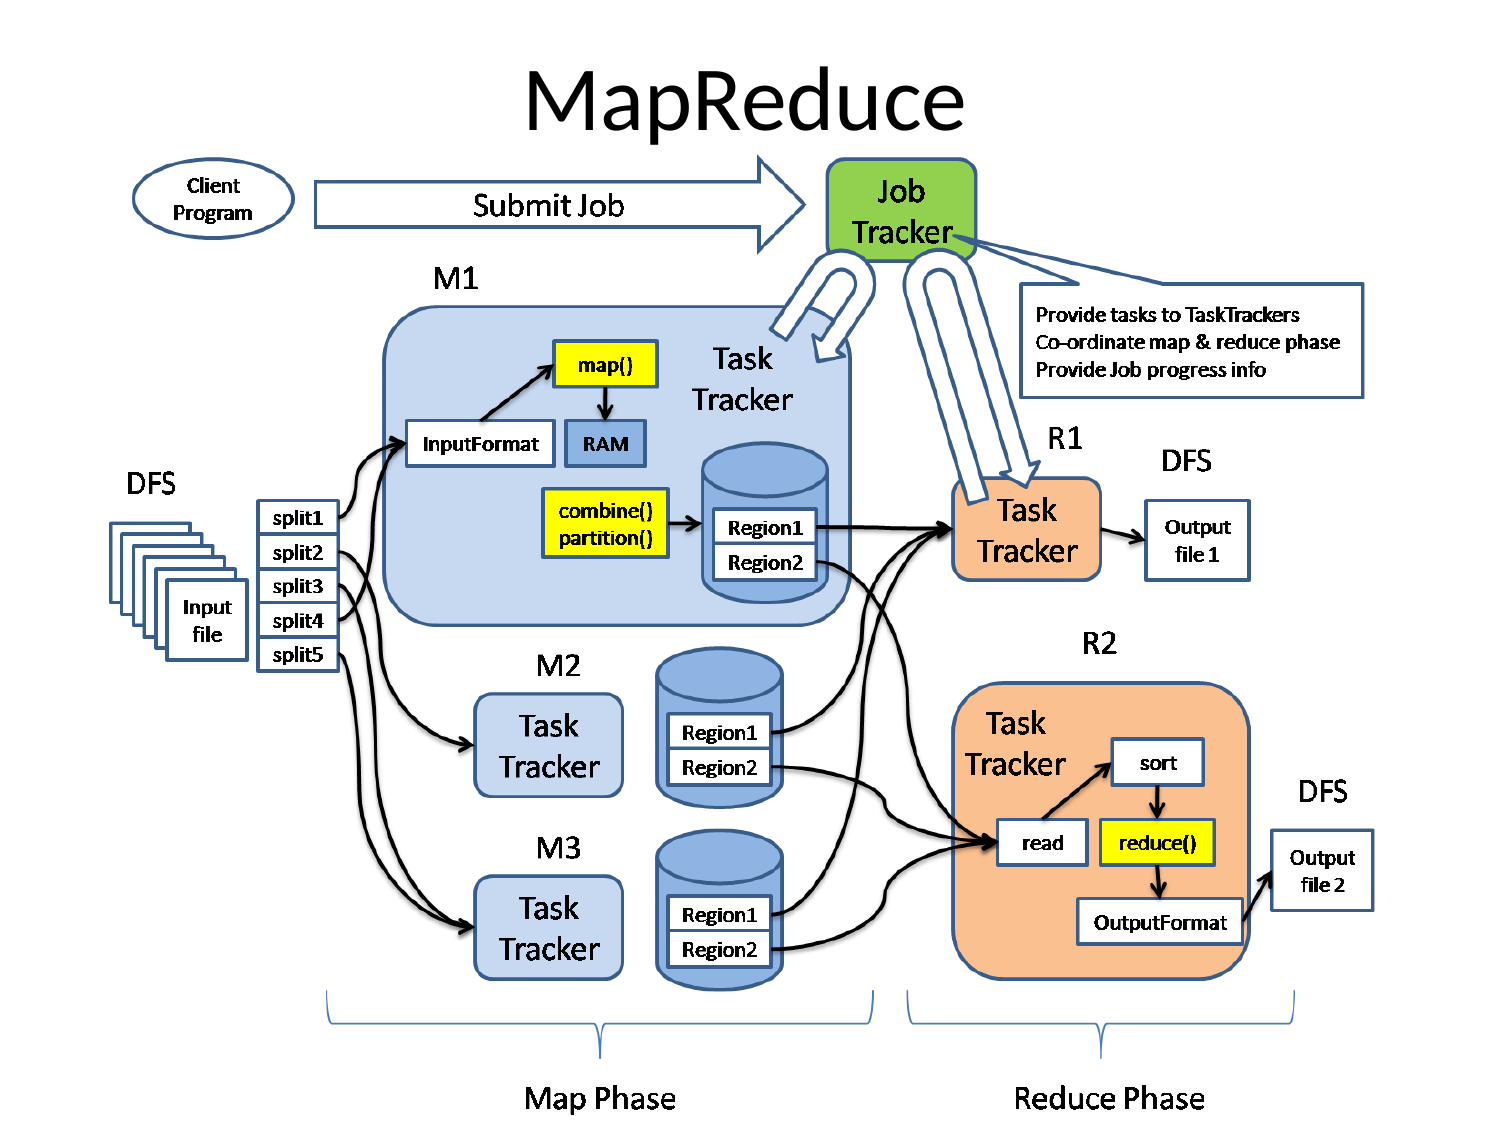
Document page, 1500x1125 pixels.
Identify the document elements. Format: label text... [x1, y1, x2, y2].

title MapReduce [70, 0, 1421, 188]
picture [101, 153, 1376, 1125]
